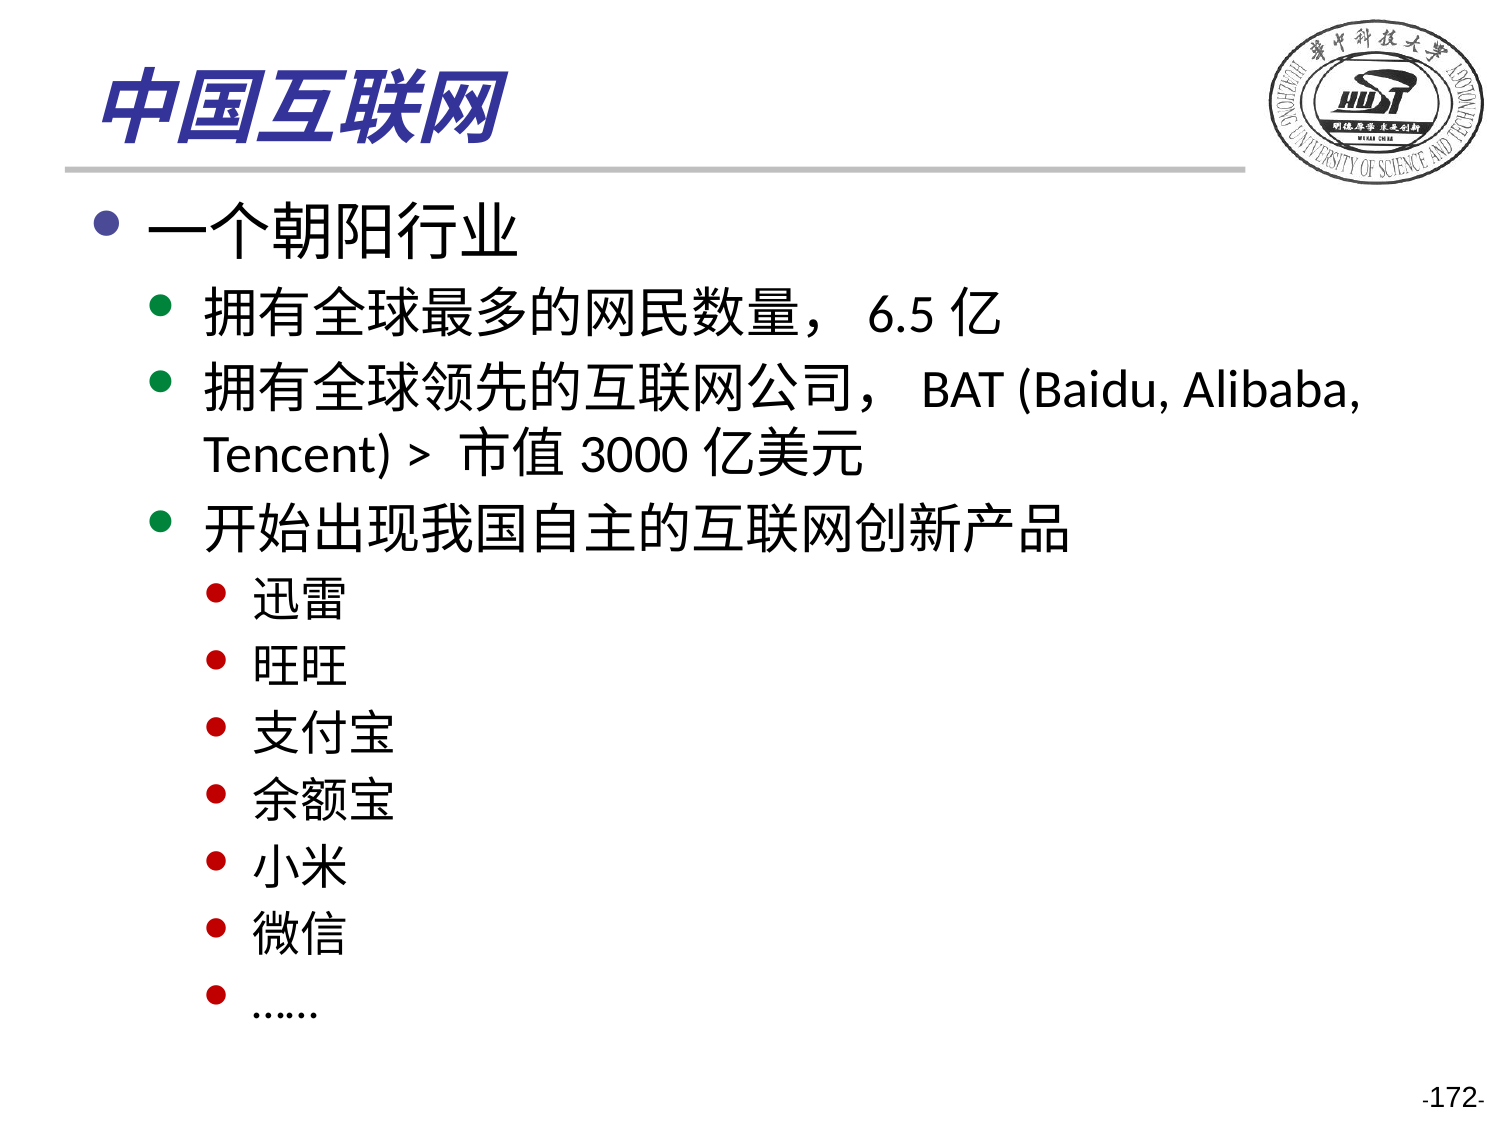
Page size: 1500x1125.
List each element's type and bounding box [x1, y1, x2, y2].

slide_number [1149, 1070, 1500, 1125]
list [75, 184, 1425, 1059]
picture [1257, 18, 1489, 185]
title [76, 42, 1315, 160]
